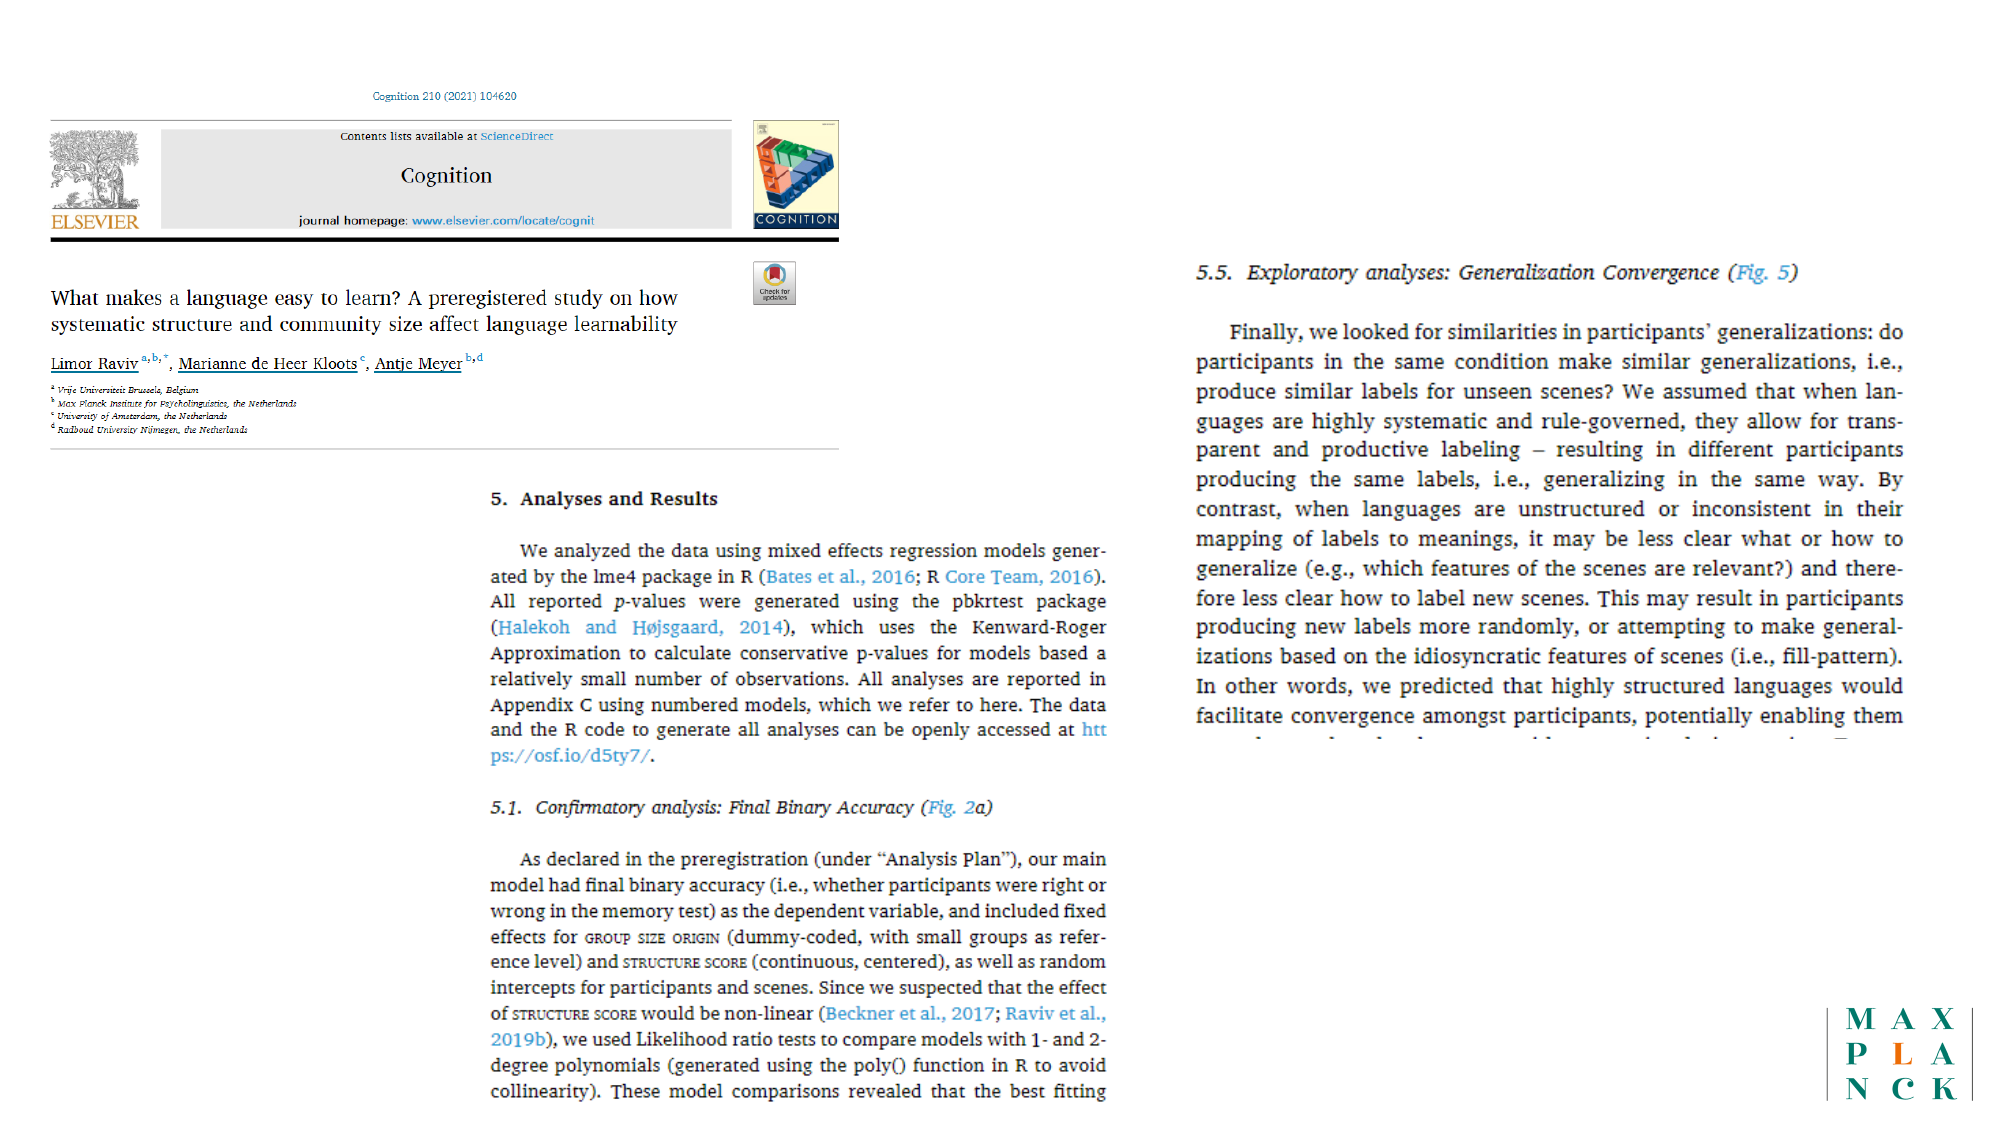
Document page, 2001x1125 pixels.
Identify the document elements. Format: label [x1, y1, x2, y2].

picture [32, 83, 1128, 1125]
picture [1138, 250, 1936, 739]
picture [1822, 1003, 1977, 1105]
